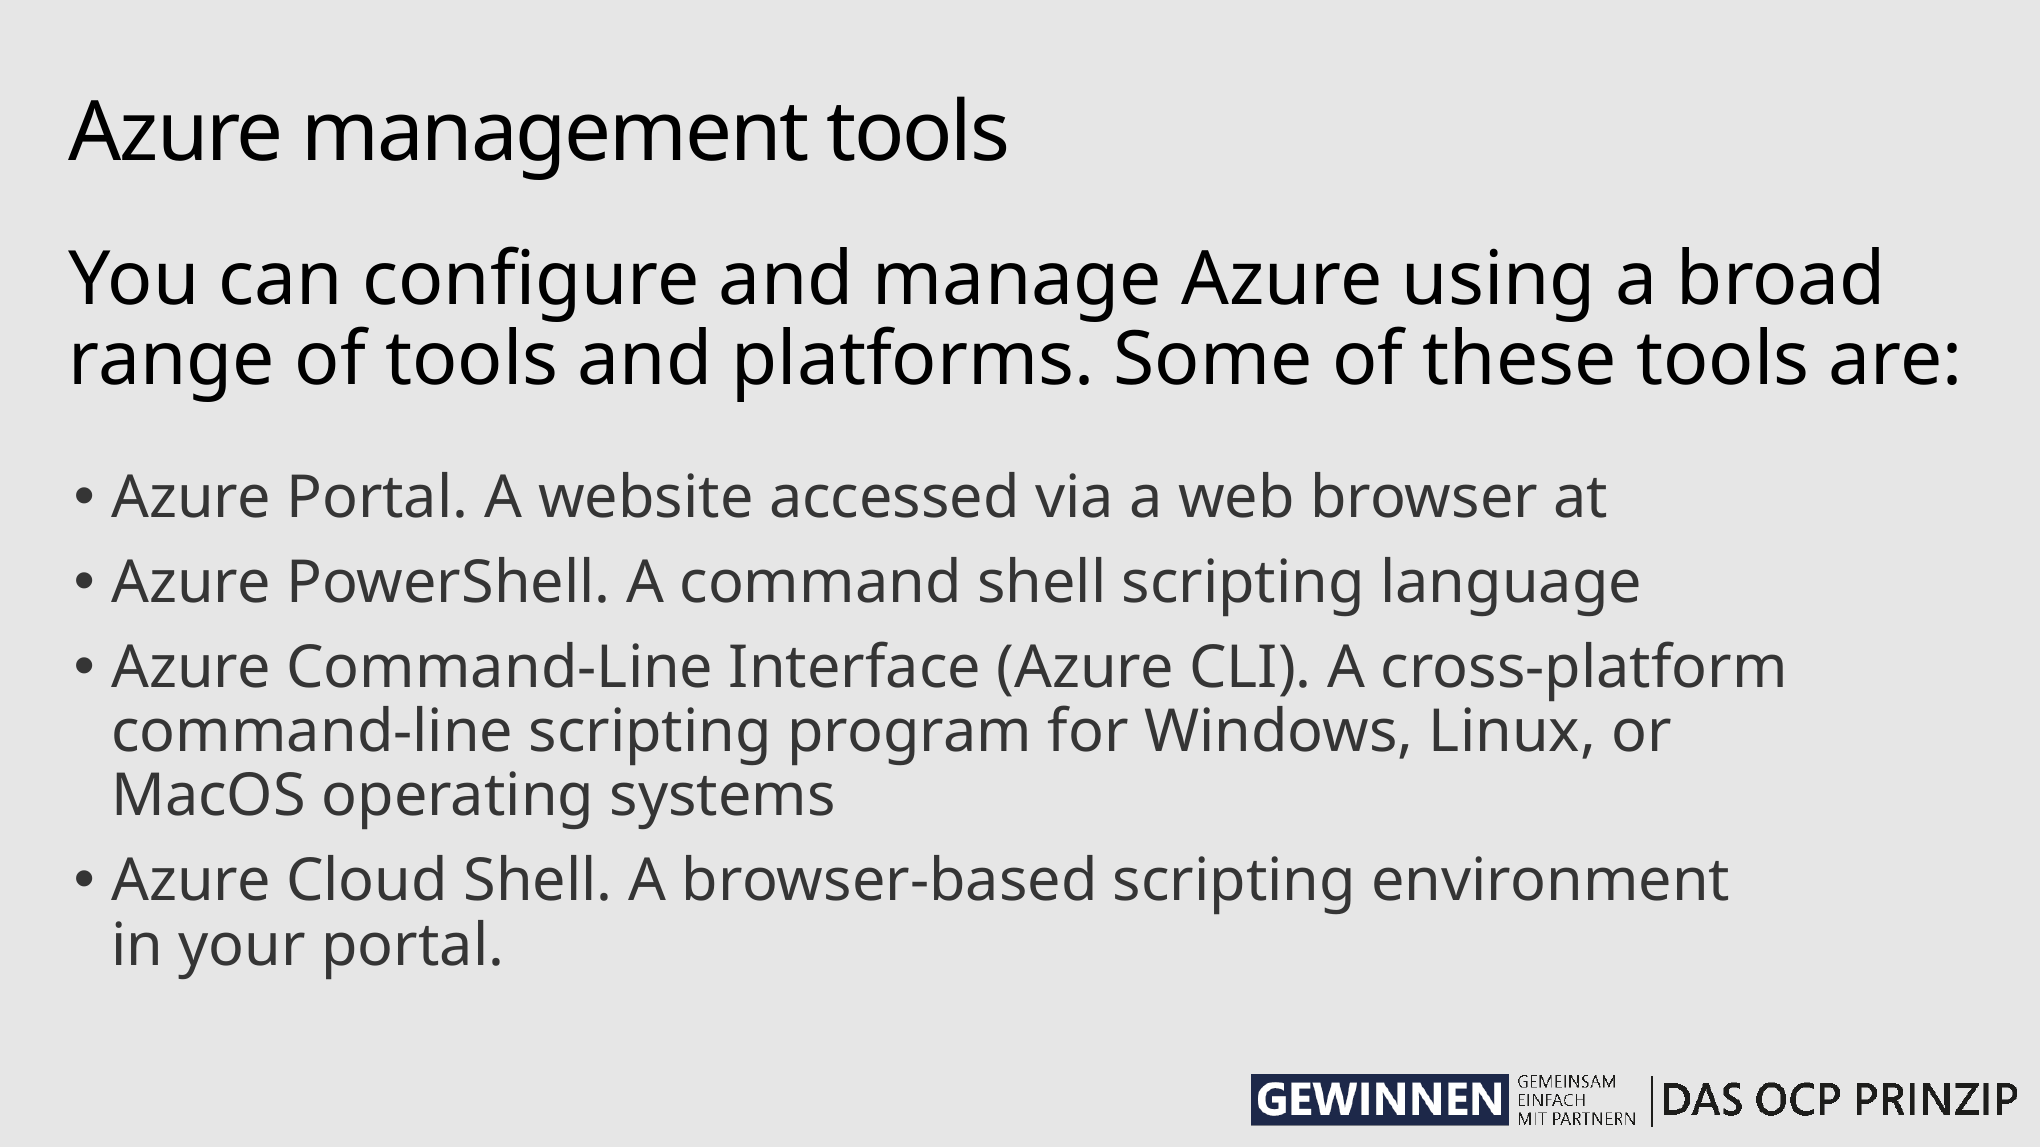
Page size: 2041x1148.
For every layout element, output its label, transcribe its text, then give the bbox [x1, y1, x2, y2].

text_box Azure Portal. A website accessed via a web browser at Azure PowerShell. A command shell scripting language Azure Command-Line Interface (Azure CLI). A cross-platform command-line scripting program for Windows, Linux, or MacOS operating systems Azure Cloud Shell. A browser-based scripting environment in your portal. [58, 458, 1813, 1126]
title Azure management tools [45, 73, 1996, 224]
list You can configure and manage Azure using a broad range of tools and platforms. Some of these tools are: [45, 224, 1996, 603]
picture [1238, 1066, 2041, 1134]
